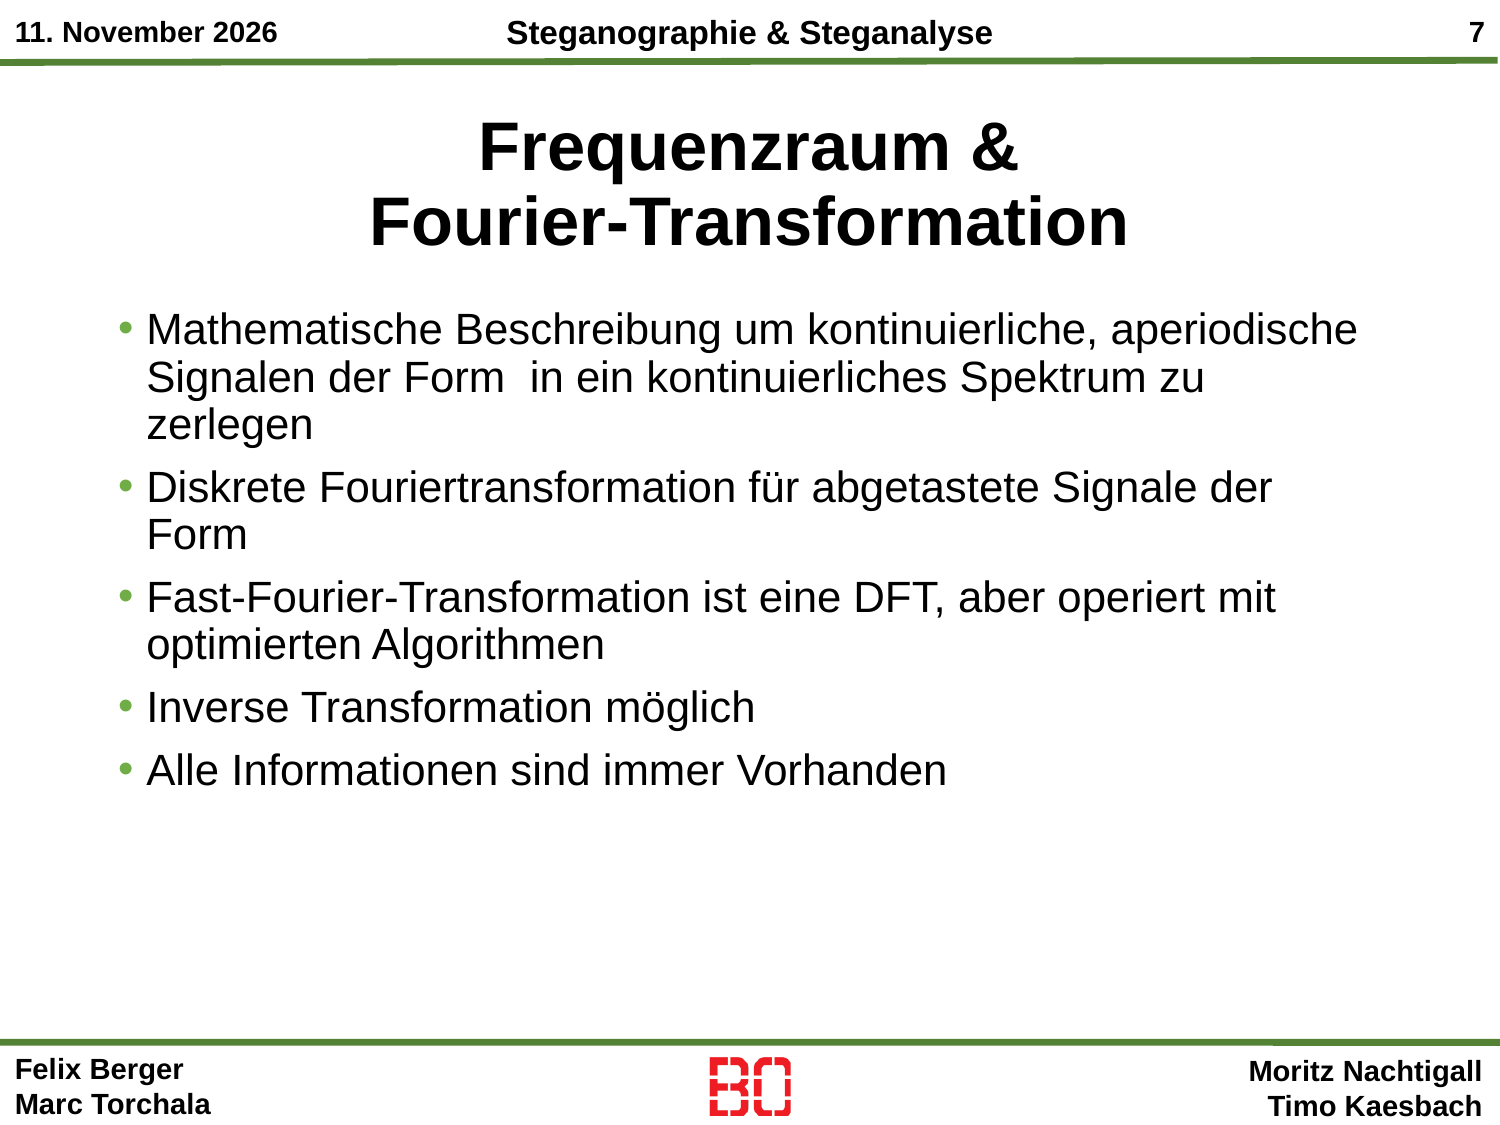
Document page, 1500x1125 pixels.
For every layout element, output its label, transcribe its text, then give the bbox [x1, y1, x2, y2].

title Frequenzraum & Fourier-Transformation [103, 76, 1397, 295]
